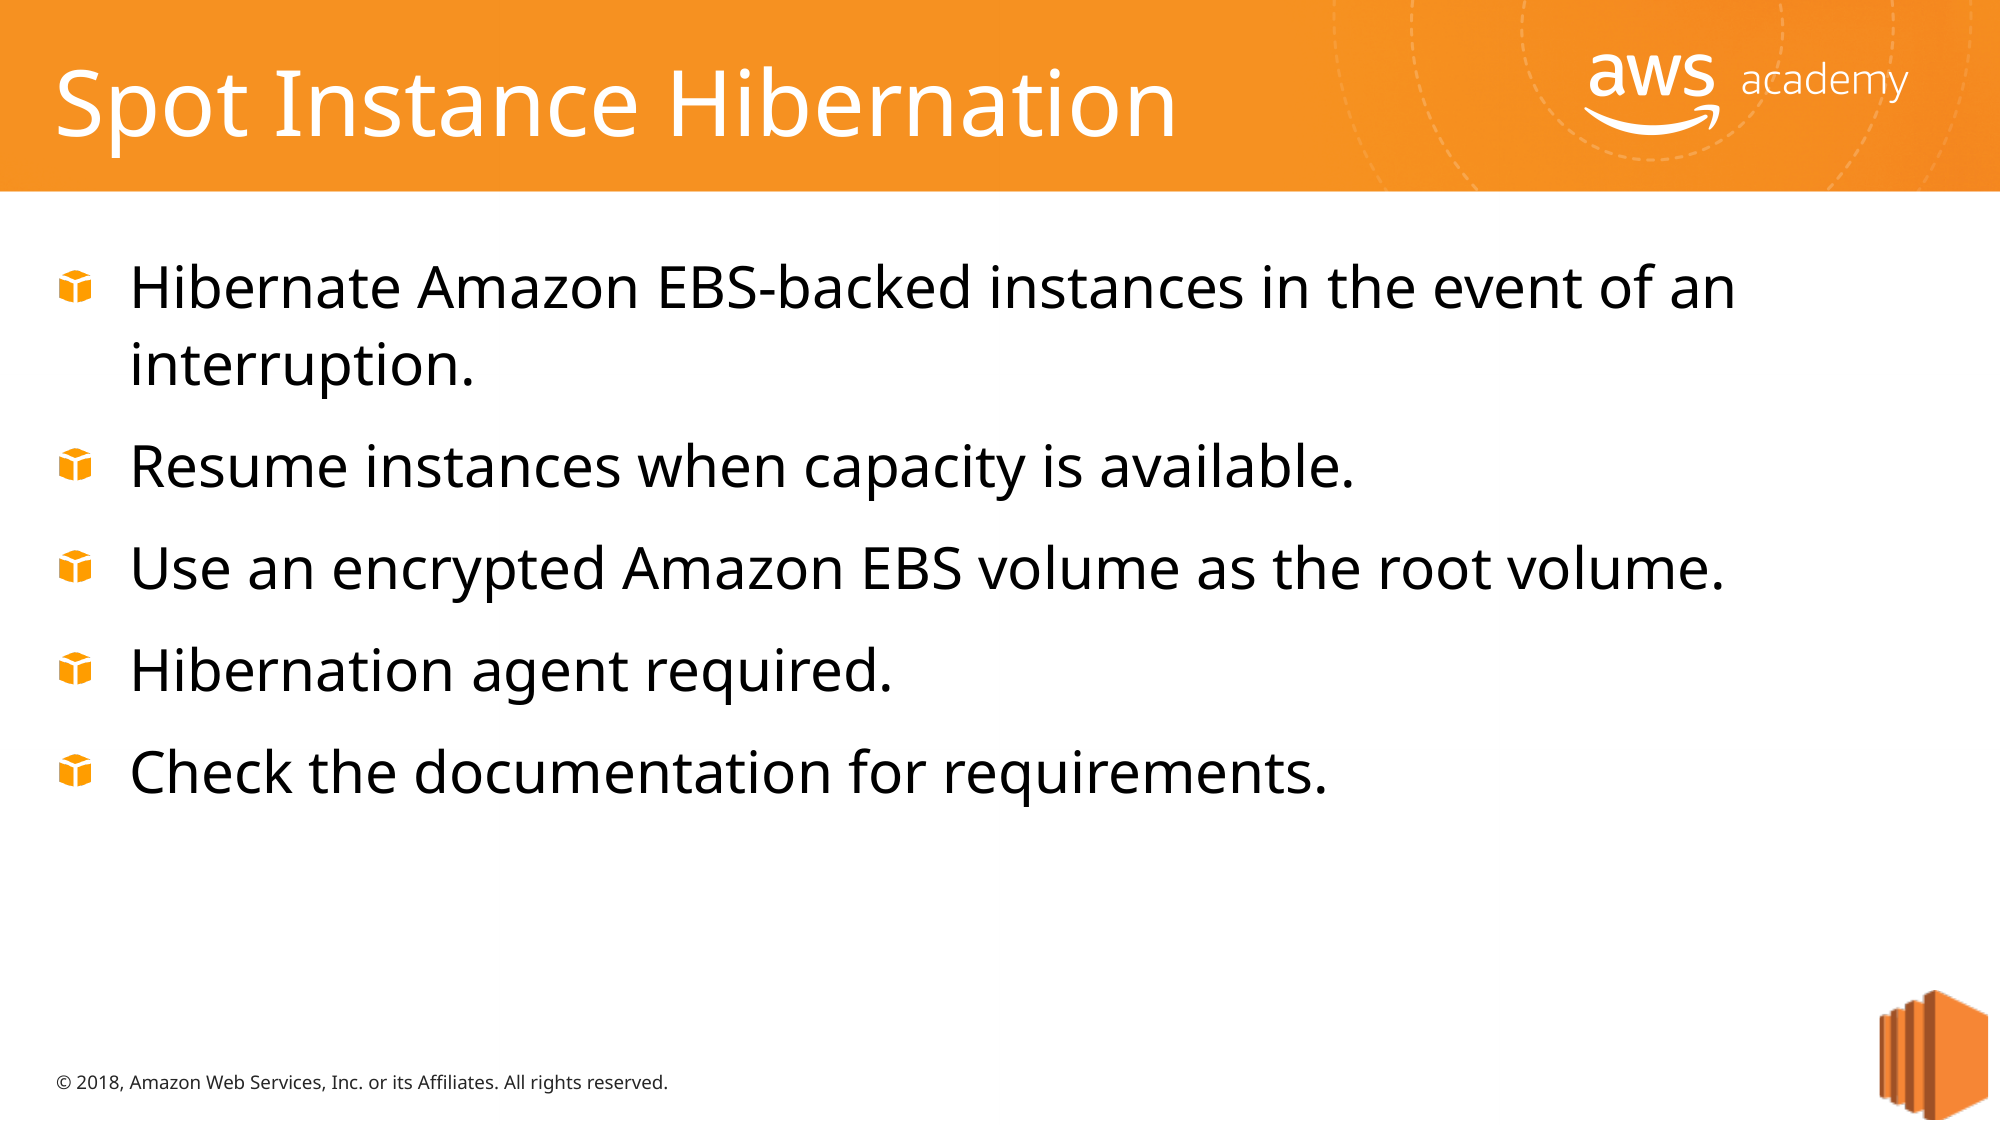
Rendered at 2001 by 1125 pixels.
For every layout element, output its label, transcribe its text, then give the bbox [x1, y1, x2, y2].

picture [0, 0, 2000, 1125]
list Hibernate Amazon EBS-backed instances in the event of an interruption. Resume instances when capacity is available. Use an encrypted Amazon EBS volume as the root volume. Hibernation agent required. Check the documentation for requirements. [39, 236, 1900, 1043]
title Spot Instance Hibernation [39, 43, 1570, 172]
